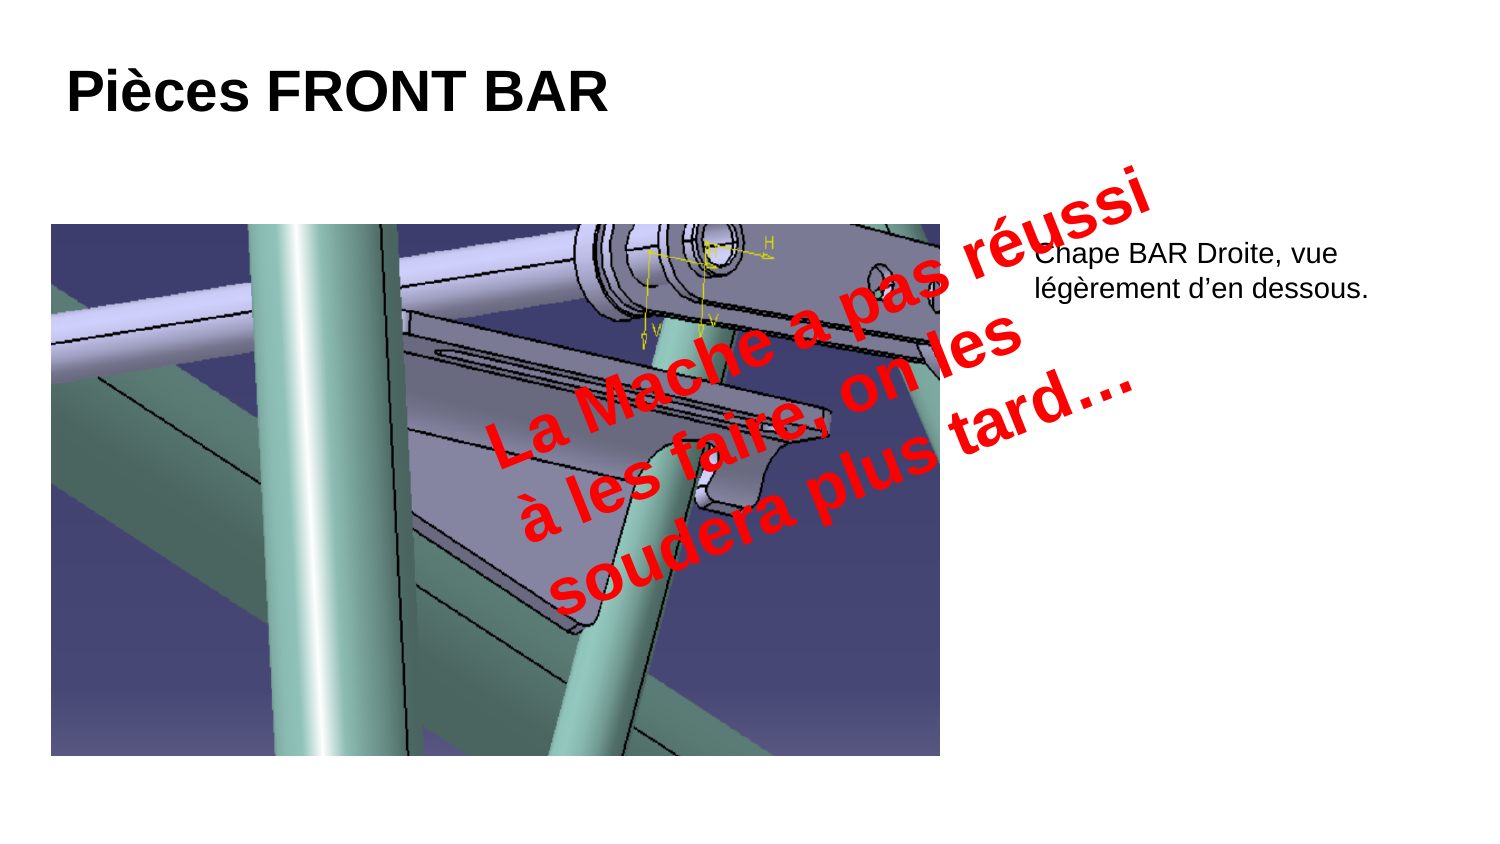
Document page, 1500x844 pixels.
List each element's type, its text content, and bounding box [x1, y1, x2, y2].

title Pièces FRONT BAR [51, 38, 1449, 133]
text_box Chape BAR Droite, vue légèrement d’en dessous. [1019, 219, 1419, 555]
text_box La Mache a pas réussi à les faire, on les soudera plus tard… [920, 132, 1240, 487]
picture [50, 224, 941, 757]
